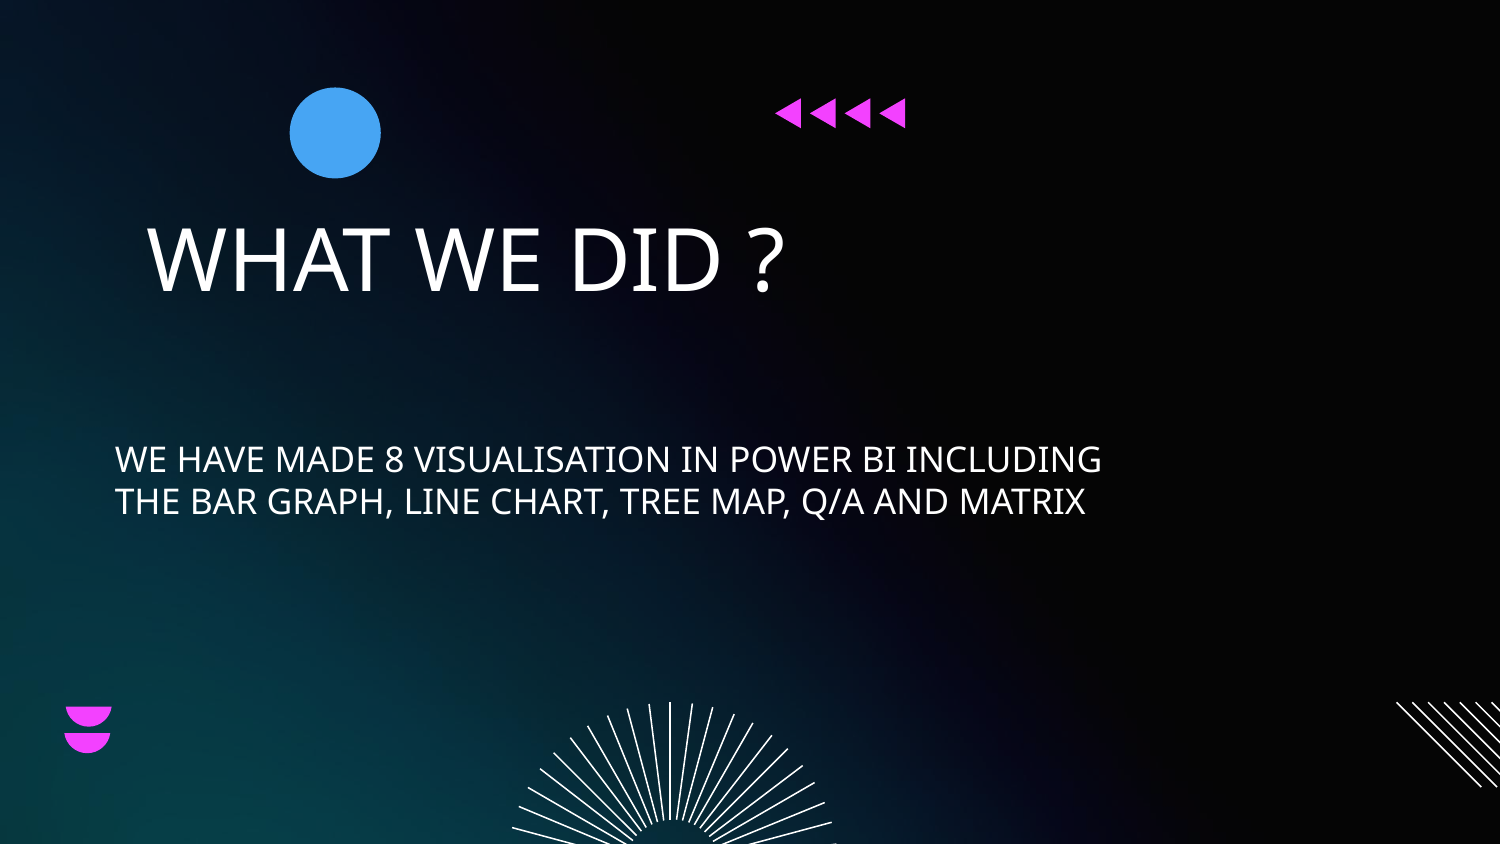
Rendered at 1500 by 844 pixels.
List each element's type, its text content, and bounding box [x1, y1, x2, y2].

subtitle WE HAVE MADE 8 VISUALISATION IN POWER BI INCLUDING THE BAR GRAPH, LINE CHART, TREE MAP, Q/A AND MATRIX [76, 421, 1381, 640]
picture [0, 0, 1500, 844]
title WHAT WE DID ? [131, 203, 893, 308]
